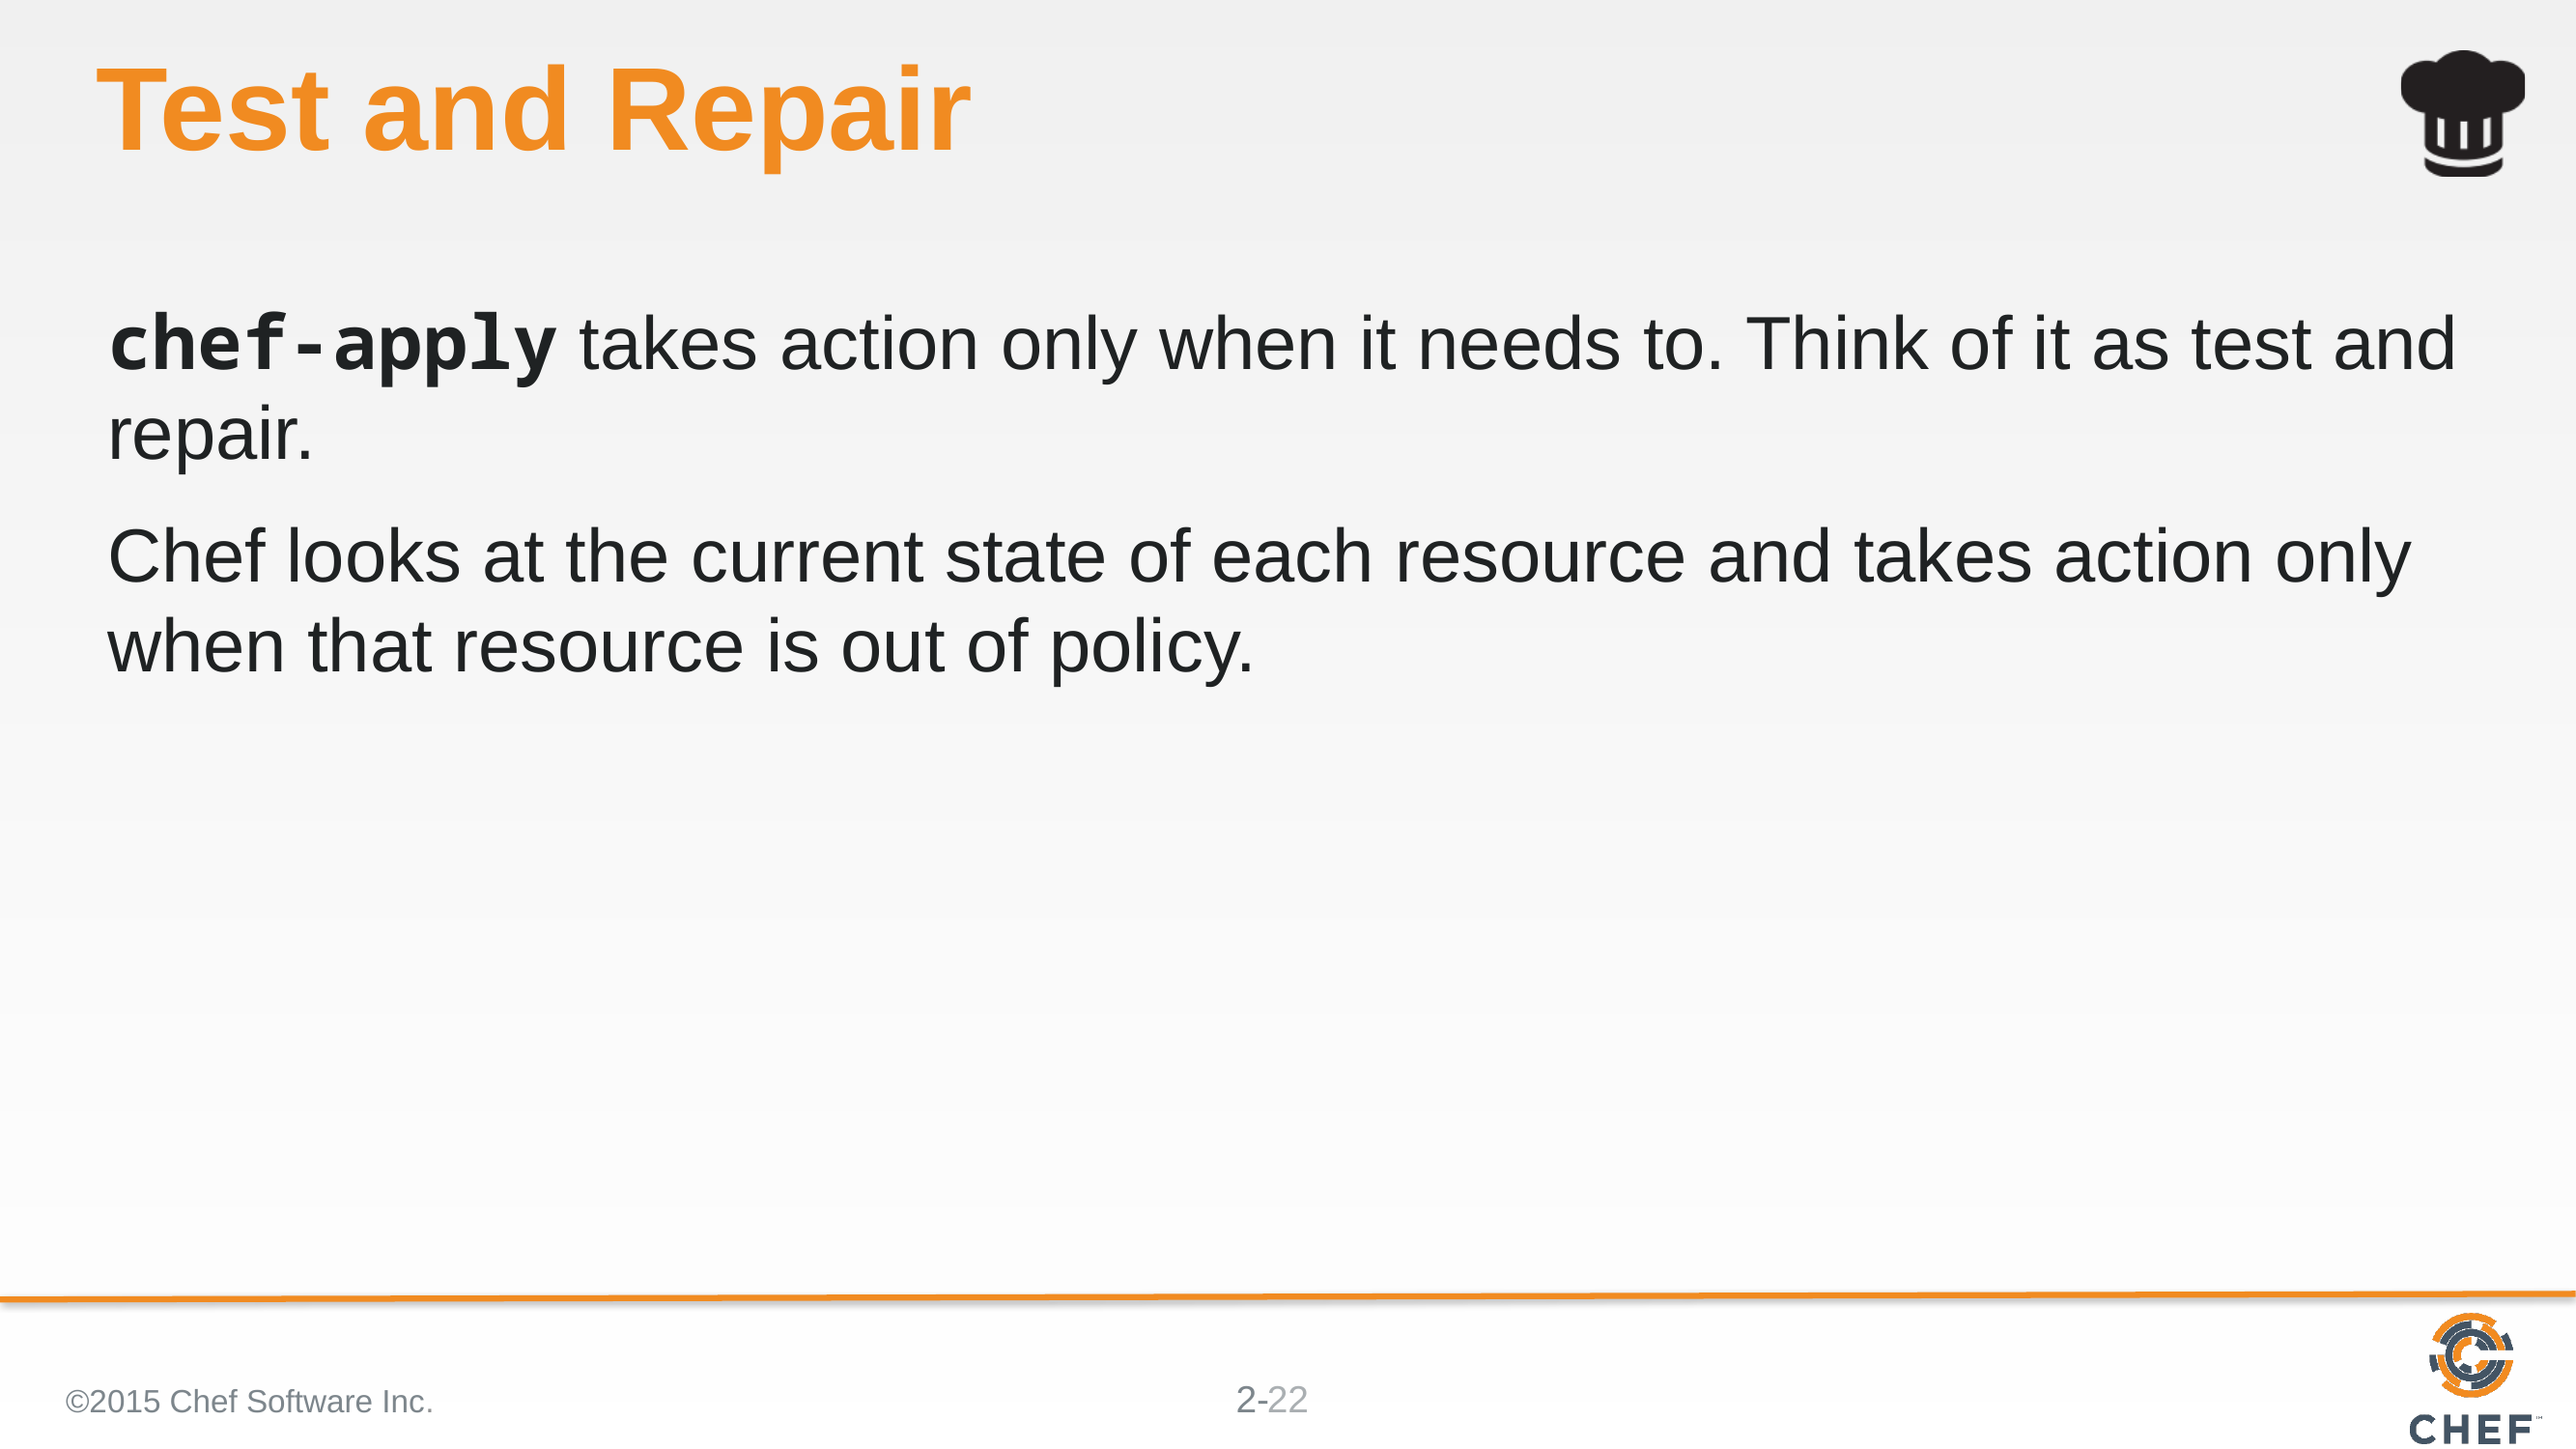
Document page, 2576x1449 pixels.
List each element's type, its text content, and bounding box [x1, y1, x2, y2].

slide_number 22 [998, 1359, 1578, 1437]
title Test and Repair [96, 48, 2463, 180]
picture [2399, 1297, 2550, 1449]
list chef-apply takes action only when it needs to. Think of it as test and repair. Chef looks at the current state of each resource and takes action only when that resource is out of policy. [107, 294, 2469, 1142]
footer ©2015 Chef Software Inc. [51, 1359, 952, 1440]
